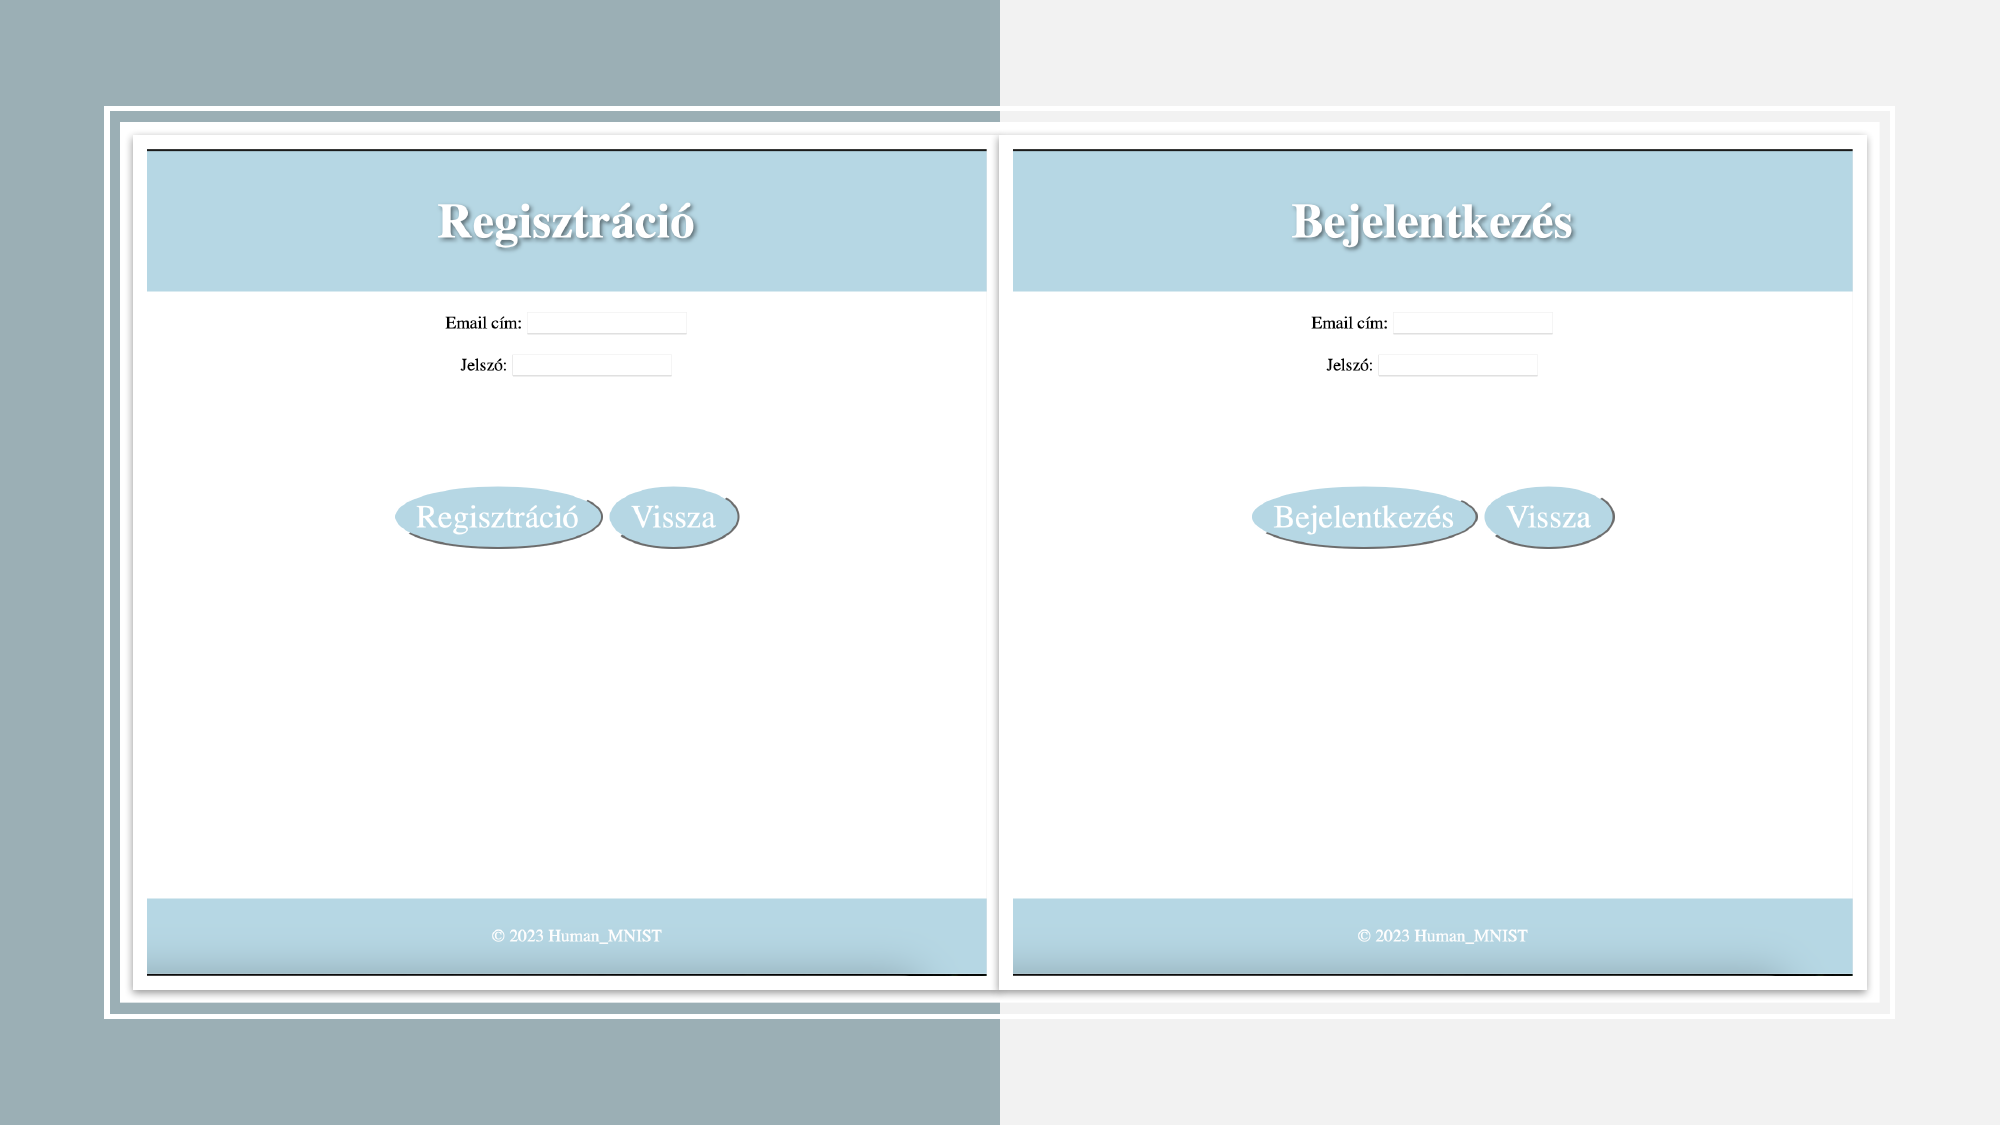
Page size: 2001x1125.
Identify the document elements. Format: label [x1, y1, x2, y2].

picture [1013, 149, 1853, 976]
picture [147, 149, 987, 976]
text_box [106, 108, 1894, 1018]
